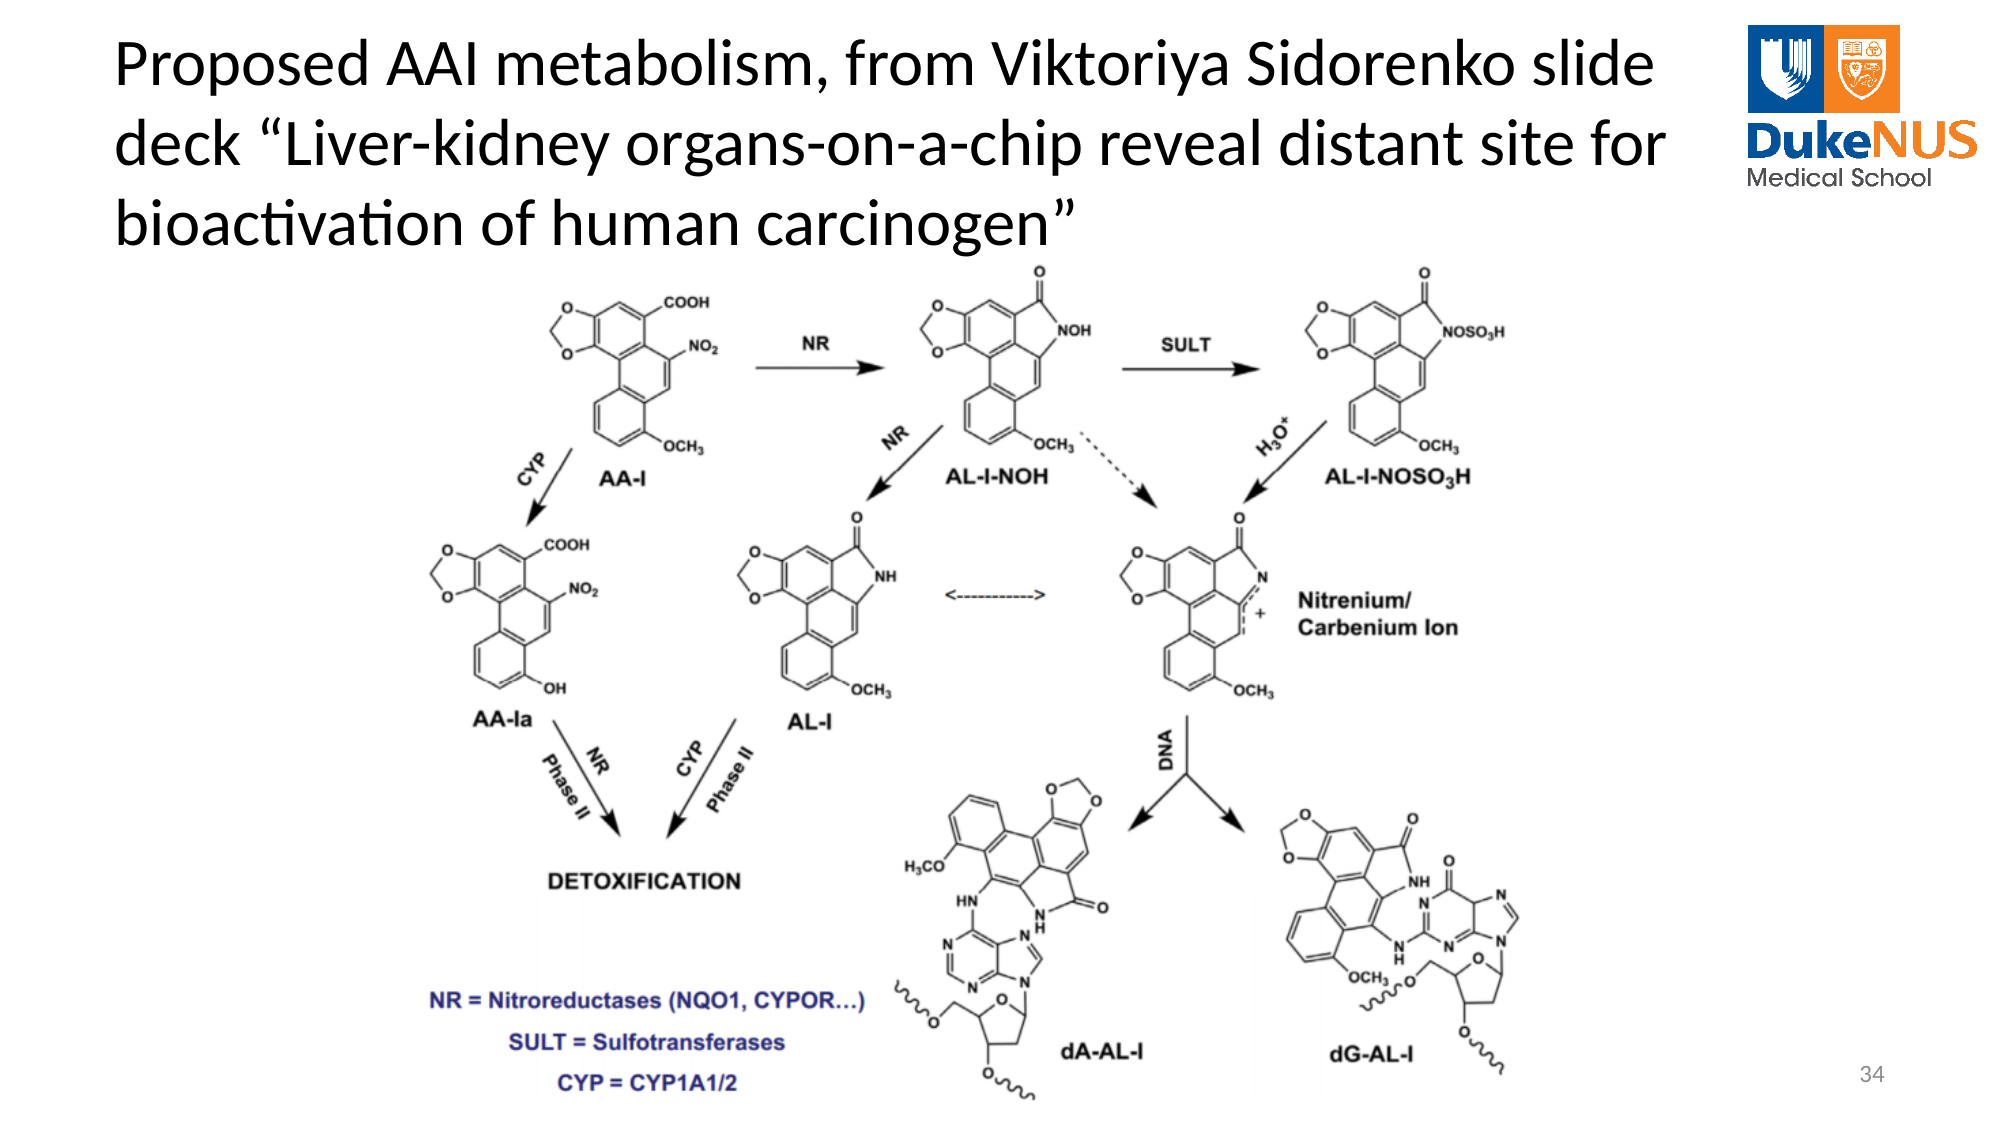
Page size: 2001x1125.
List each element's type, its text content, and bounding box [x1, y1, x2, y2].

picture [424, 262, 1529, 1102]
picture [1737, 12, 1978, 189]
title Proposed AAI metabolism, from Viktoriya Sidorenko slide deck “Liver-kidney organs-on-a-chip reveal distant site for bioactivation of human carcinogen” [99, 45, 1700, 233]
slide_number 34 [1532, 1042, 1900, 1103]
